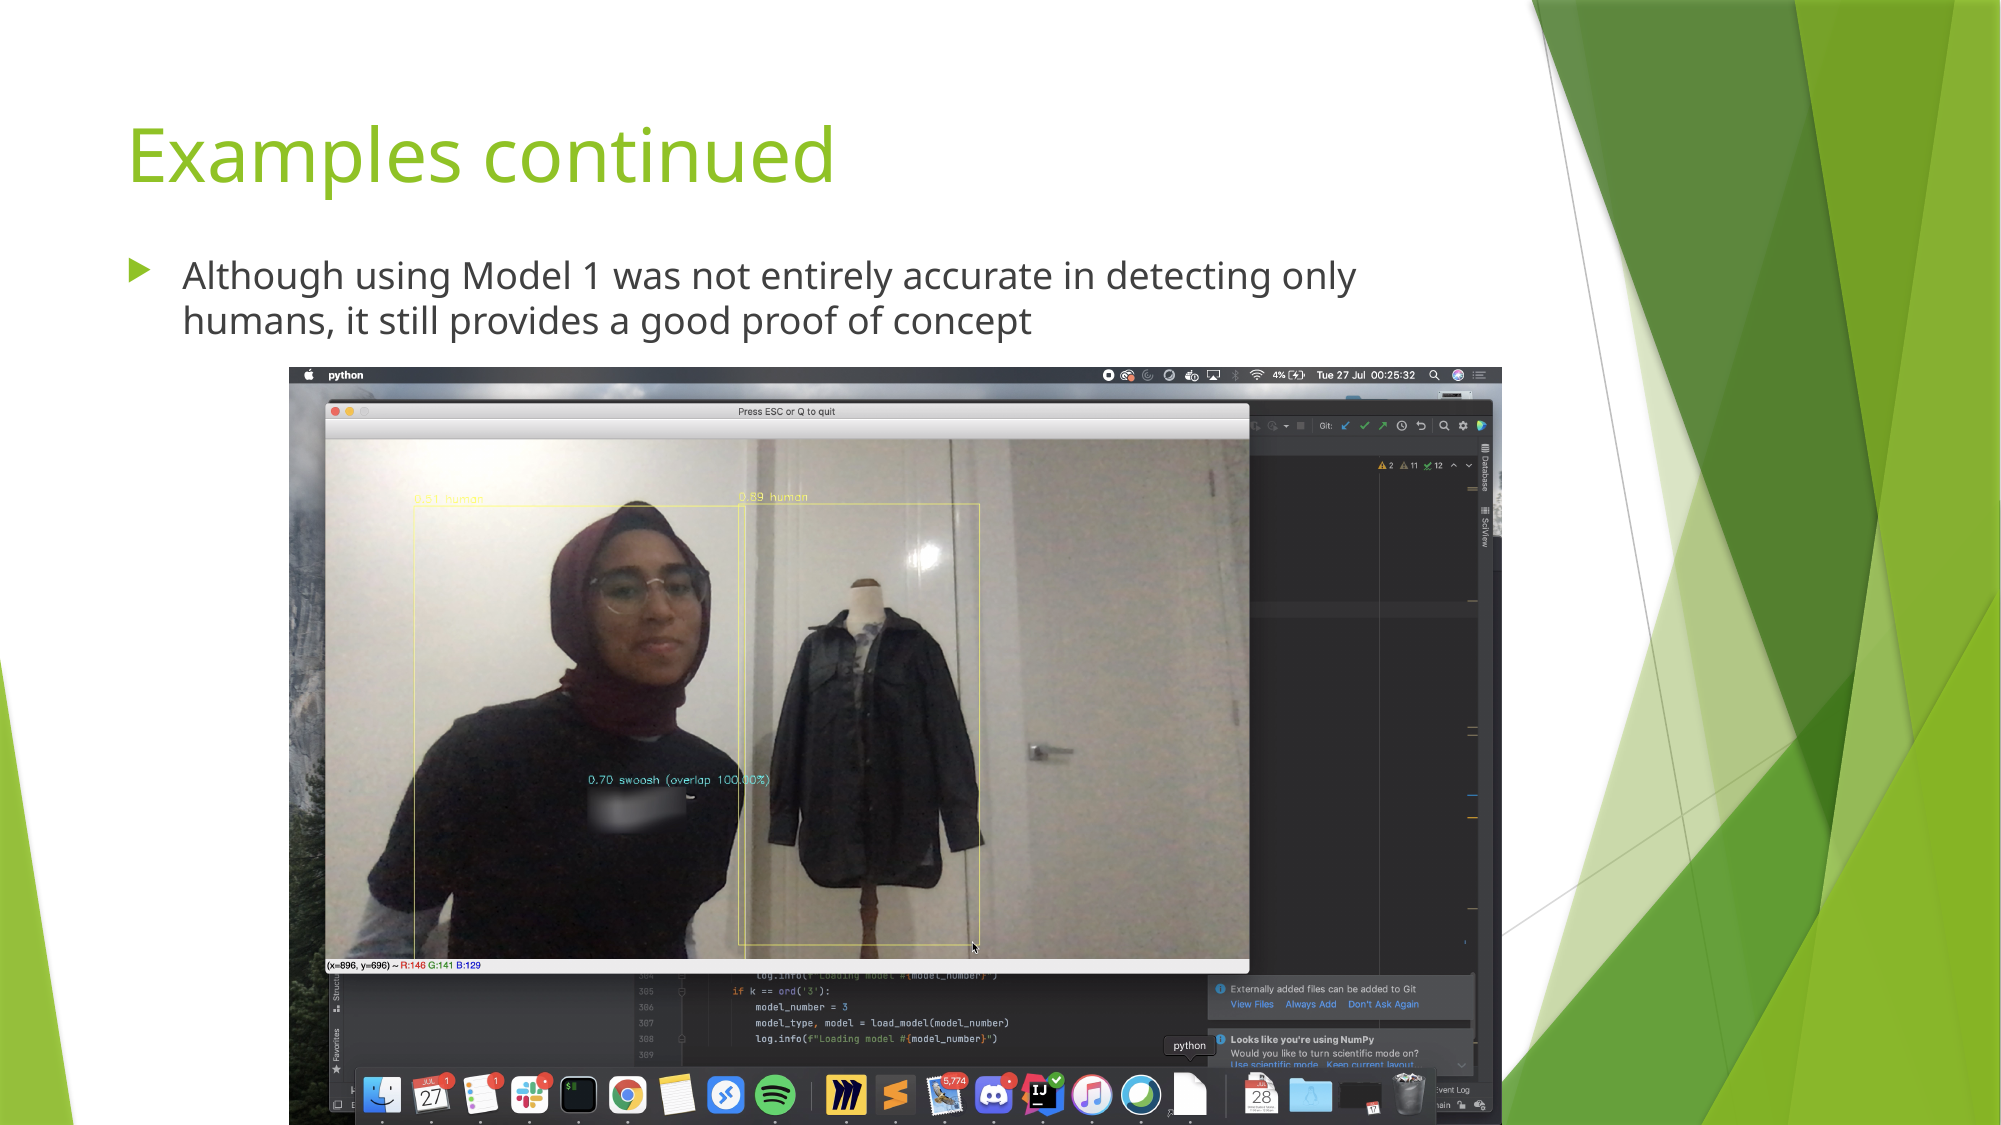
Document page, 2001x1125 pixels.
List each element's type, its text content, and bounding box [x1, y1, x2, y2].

list Although using Model 1 was not entirely accurate in detecting only humans, it still provides a good proof of concept [111, 244, 1522, 881]
picture [289, 367, 1502, 1125]
title Examples continued [111, 99, 1522, 244]
